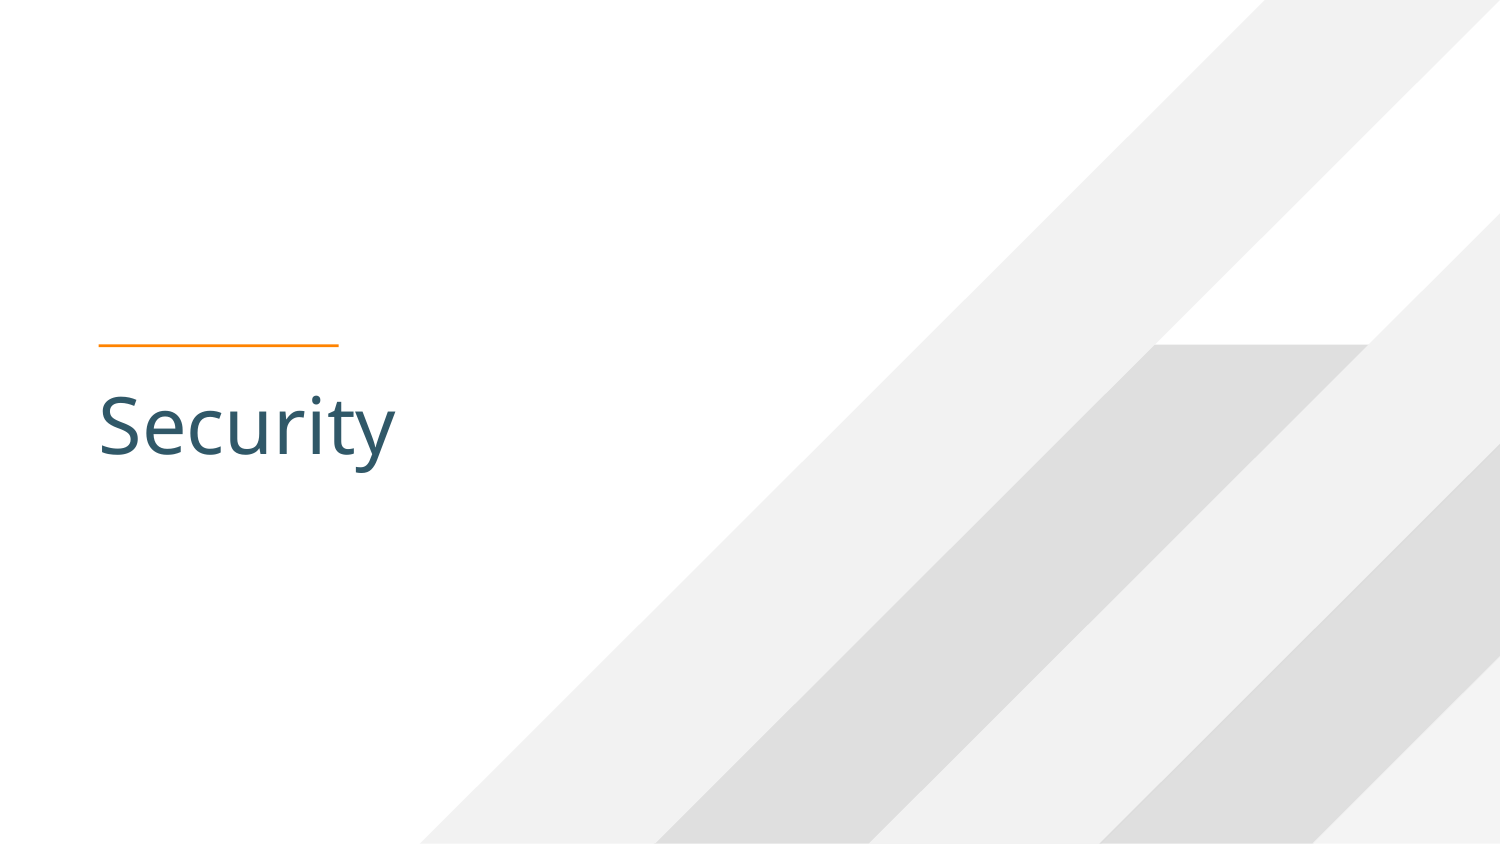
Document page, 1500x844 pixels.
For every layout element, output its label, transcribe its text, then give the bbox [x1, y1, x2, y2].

title Security [98, 385, 1410, 636]
